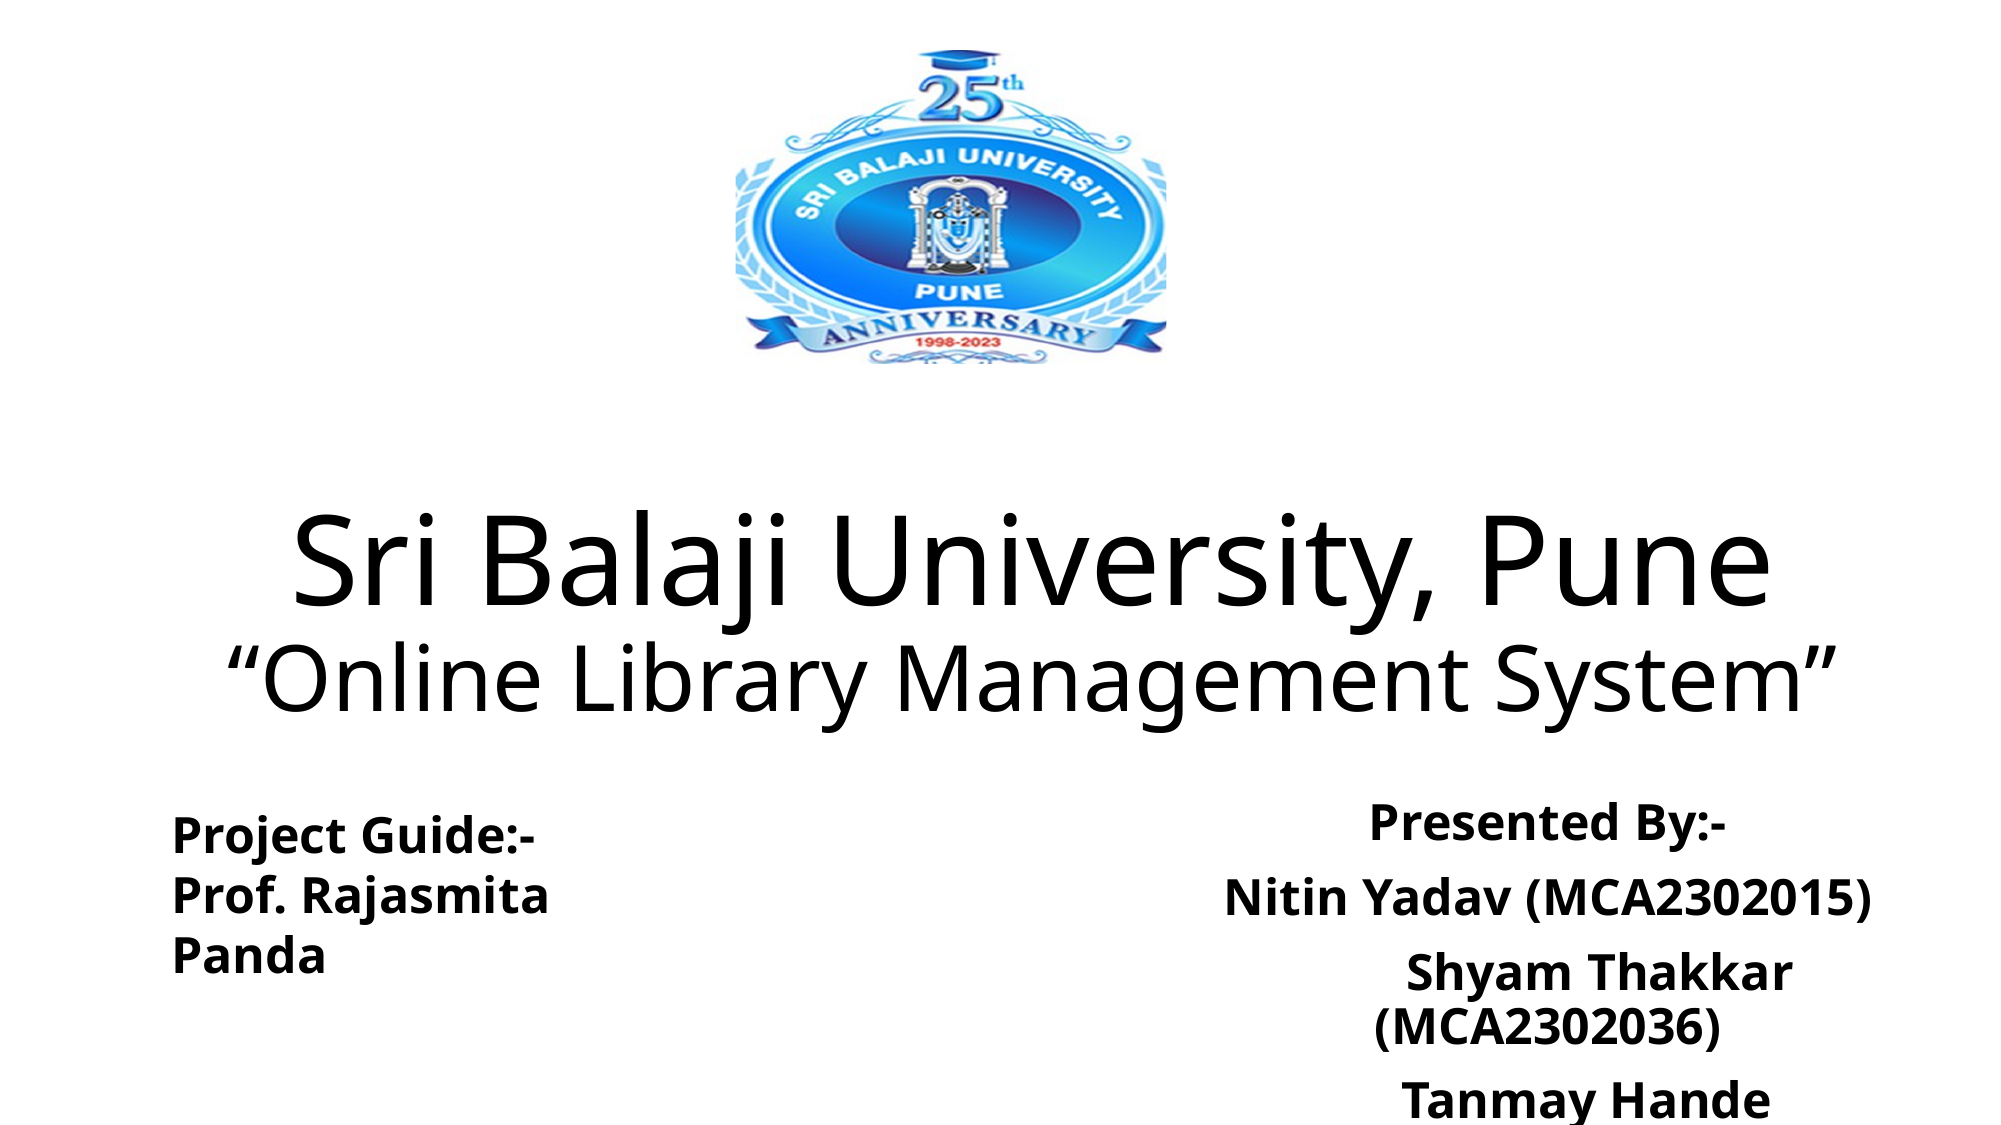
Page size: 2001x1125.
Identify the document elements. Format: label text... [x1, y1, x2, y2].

subtitle Presented By:- Nitin Yadav (MCA2302015) Shyam Thakkar (MCA2302036) Tanmay Hande (MCA2302094) [1137, 789, 1959, 1075]
picture [735, 49, 1167, 365]
title Sri Balaji University, Pune “Online Library Management System” [170, 454, 1896, 740]
text_box Project Guide:- Prof. Rajasmita Panda [156, 795, 712, 991]
